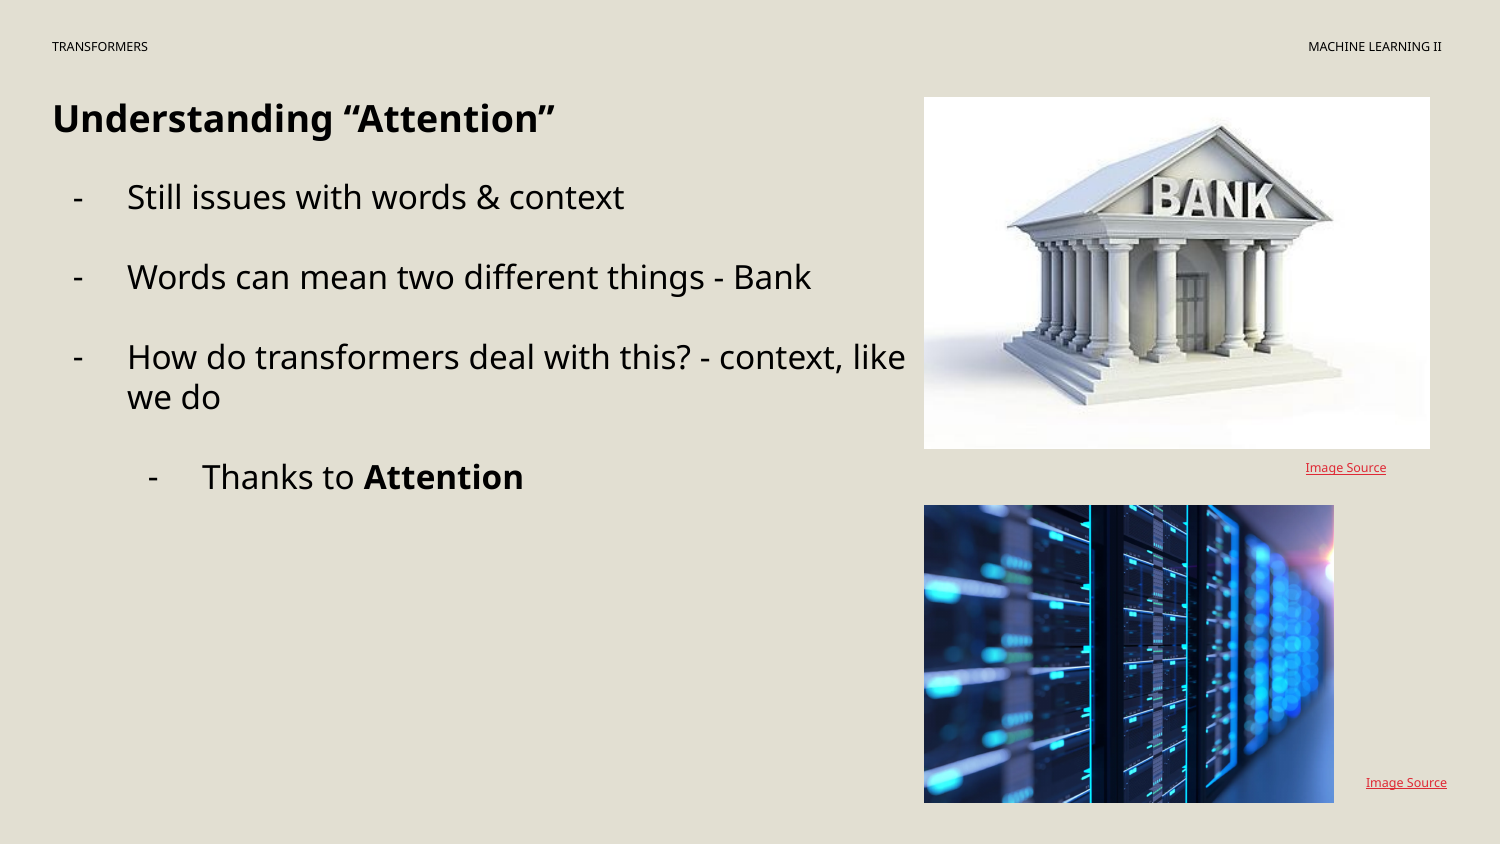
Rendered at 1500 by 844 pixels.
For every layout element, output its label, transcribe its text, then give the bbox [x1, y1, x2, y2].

title MACHINE LEARNING II [1186, 26, 1457, 67]
picture [924, 505, 1334, 803]
title Image Source [1290, 449, 1500, 489]
title Understanding “Attention” [37, 88, 901, 162]
title Image Source [1351, 763, 1500, 803]
picture [924, 97, 1430, 450]
list Still issues with words & context Words can mean two different things - Bank How do transformers deal with this? - context, like we do Thanks to Attention [37, 161, 925, 776]
title TRANSFORMERS [37, 26, 308, 67]
